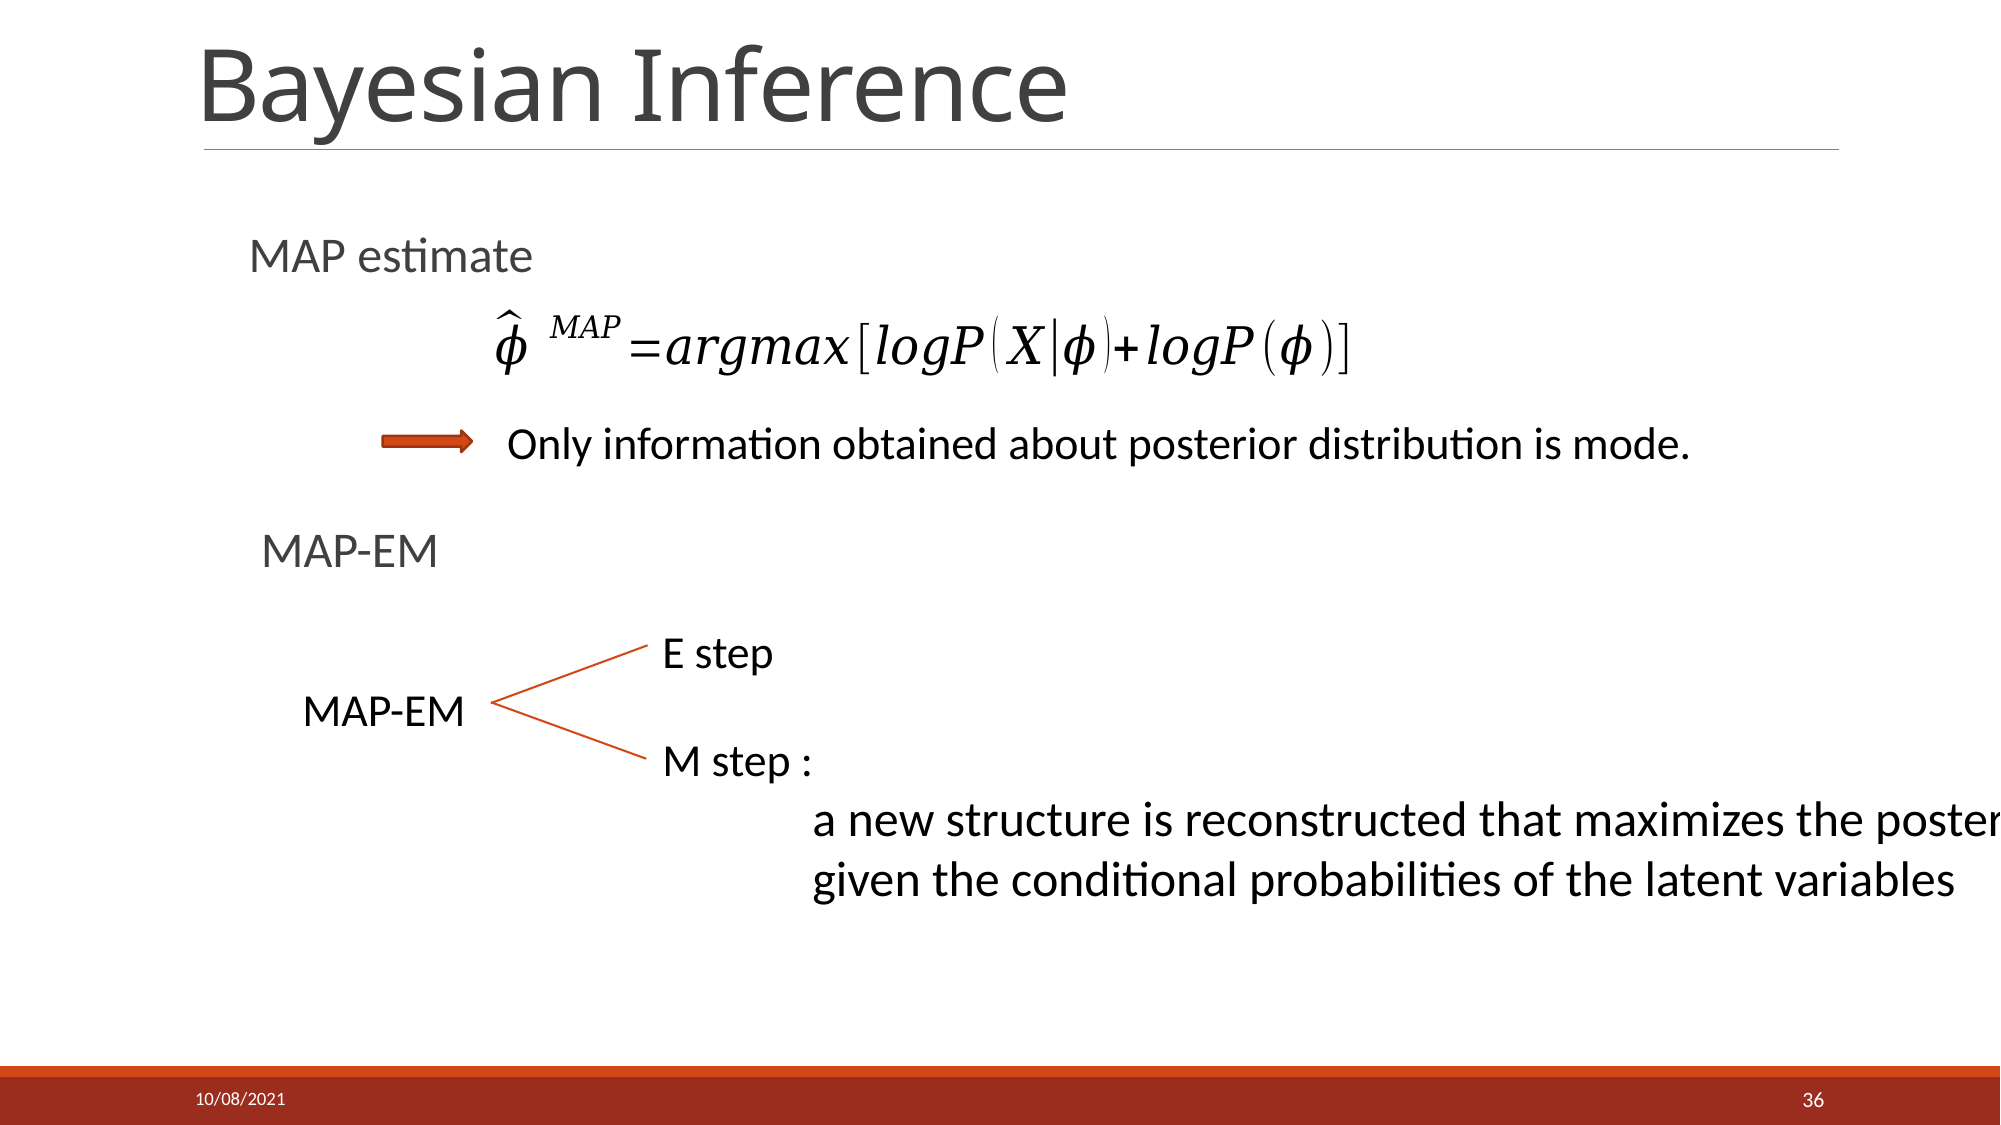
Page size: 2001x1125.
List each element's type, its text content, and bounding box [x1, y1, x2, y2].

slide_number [180, 1077, 586, 1120]
slide_number 36 [1624, 1077, 1840, 1120]
text_box MAP-EM [246, 509, 472, 585]
text_box [381, 429, 473, 454]
text_box Only information obtained about posterior distribution is mode. [492, 406, 1711, 531]
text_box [287, 614, 2000, 917]
text_box MAP estimate [233, 214, 686, 290]
title Bayesian Inference [180, 0, 1830, 150]
